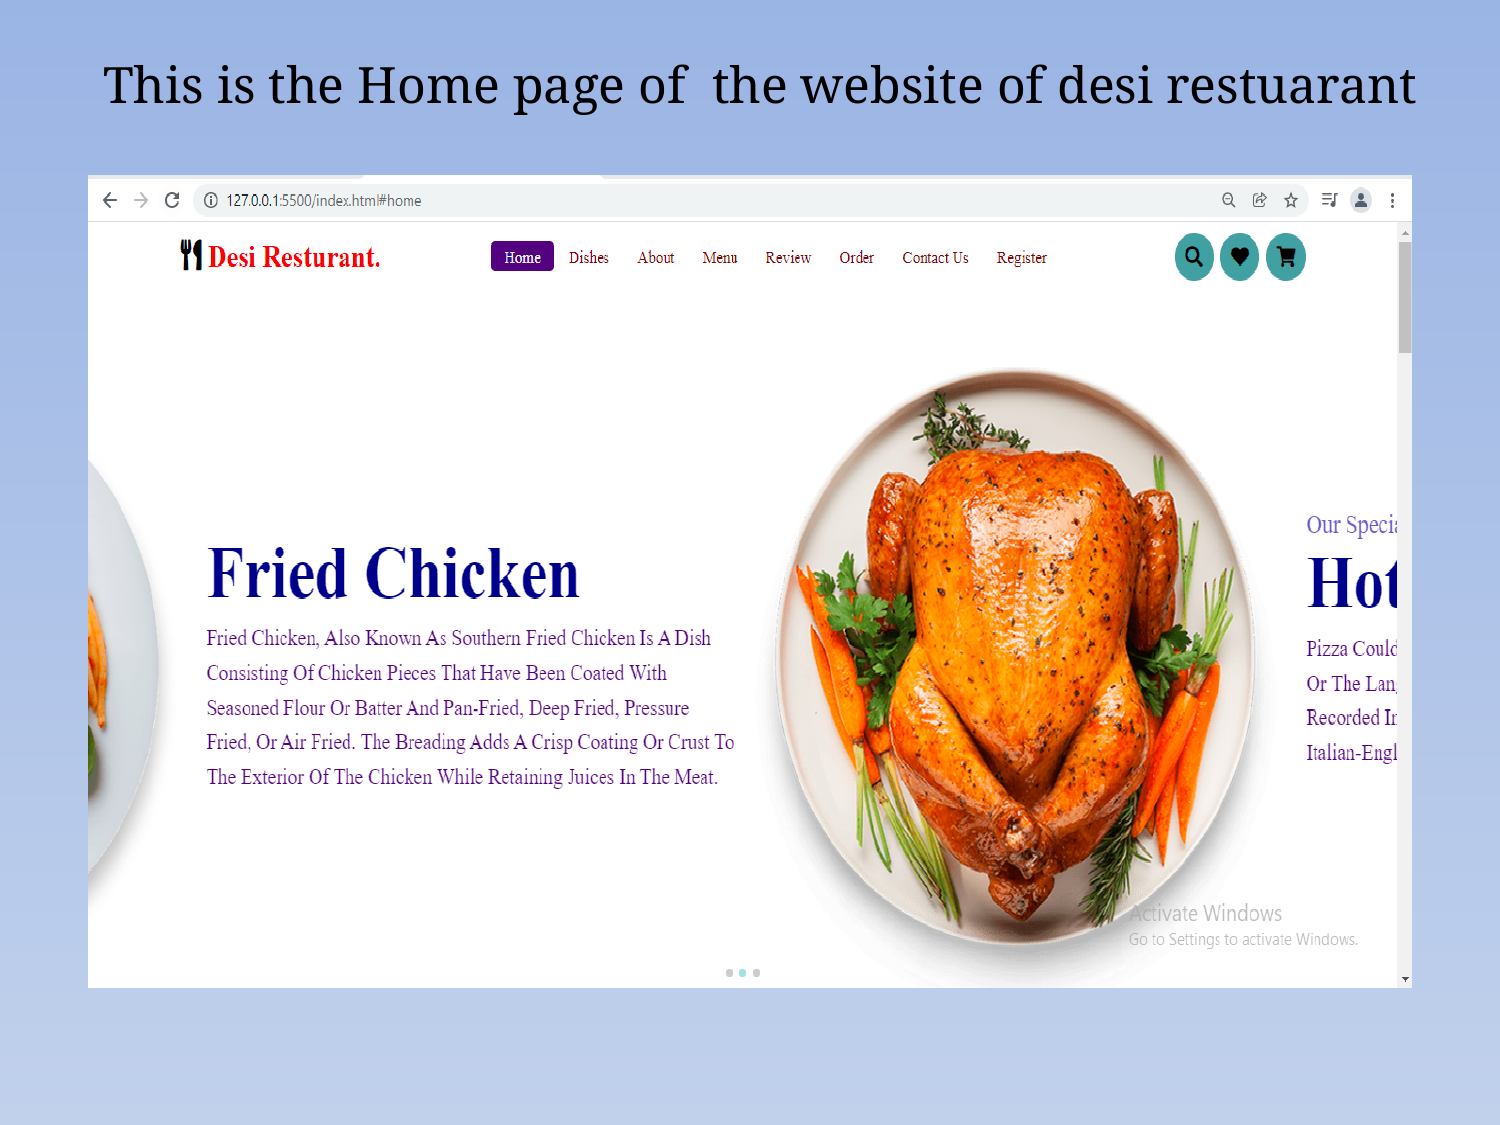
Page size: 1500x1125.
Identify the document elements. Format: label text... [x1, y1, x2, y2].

picture [88, 175, 1412, 988]
text_box This is the Home page of the website of desi restuarant [88, 45, 1436, 121]
